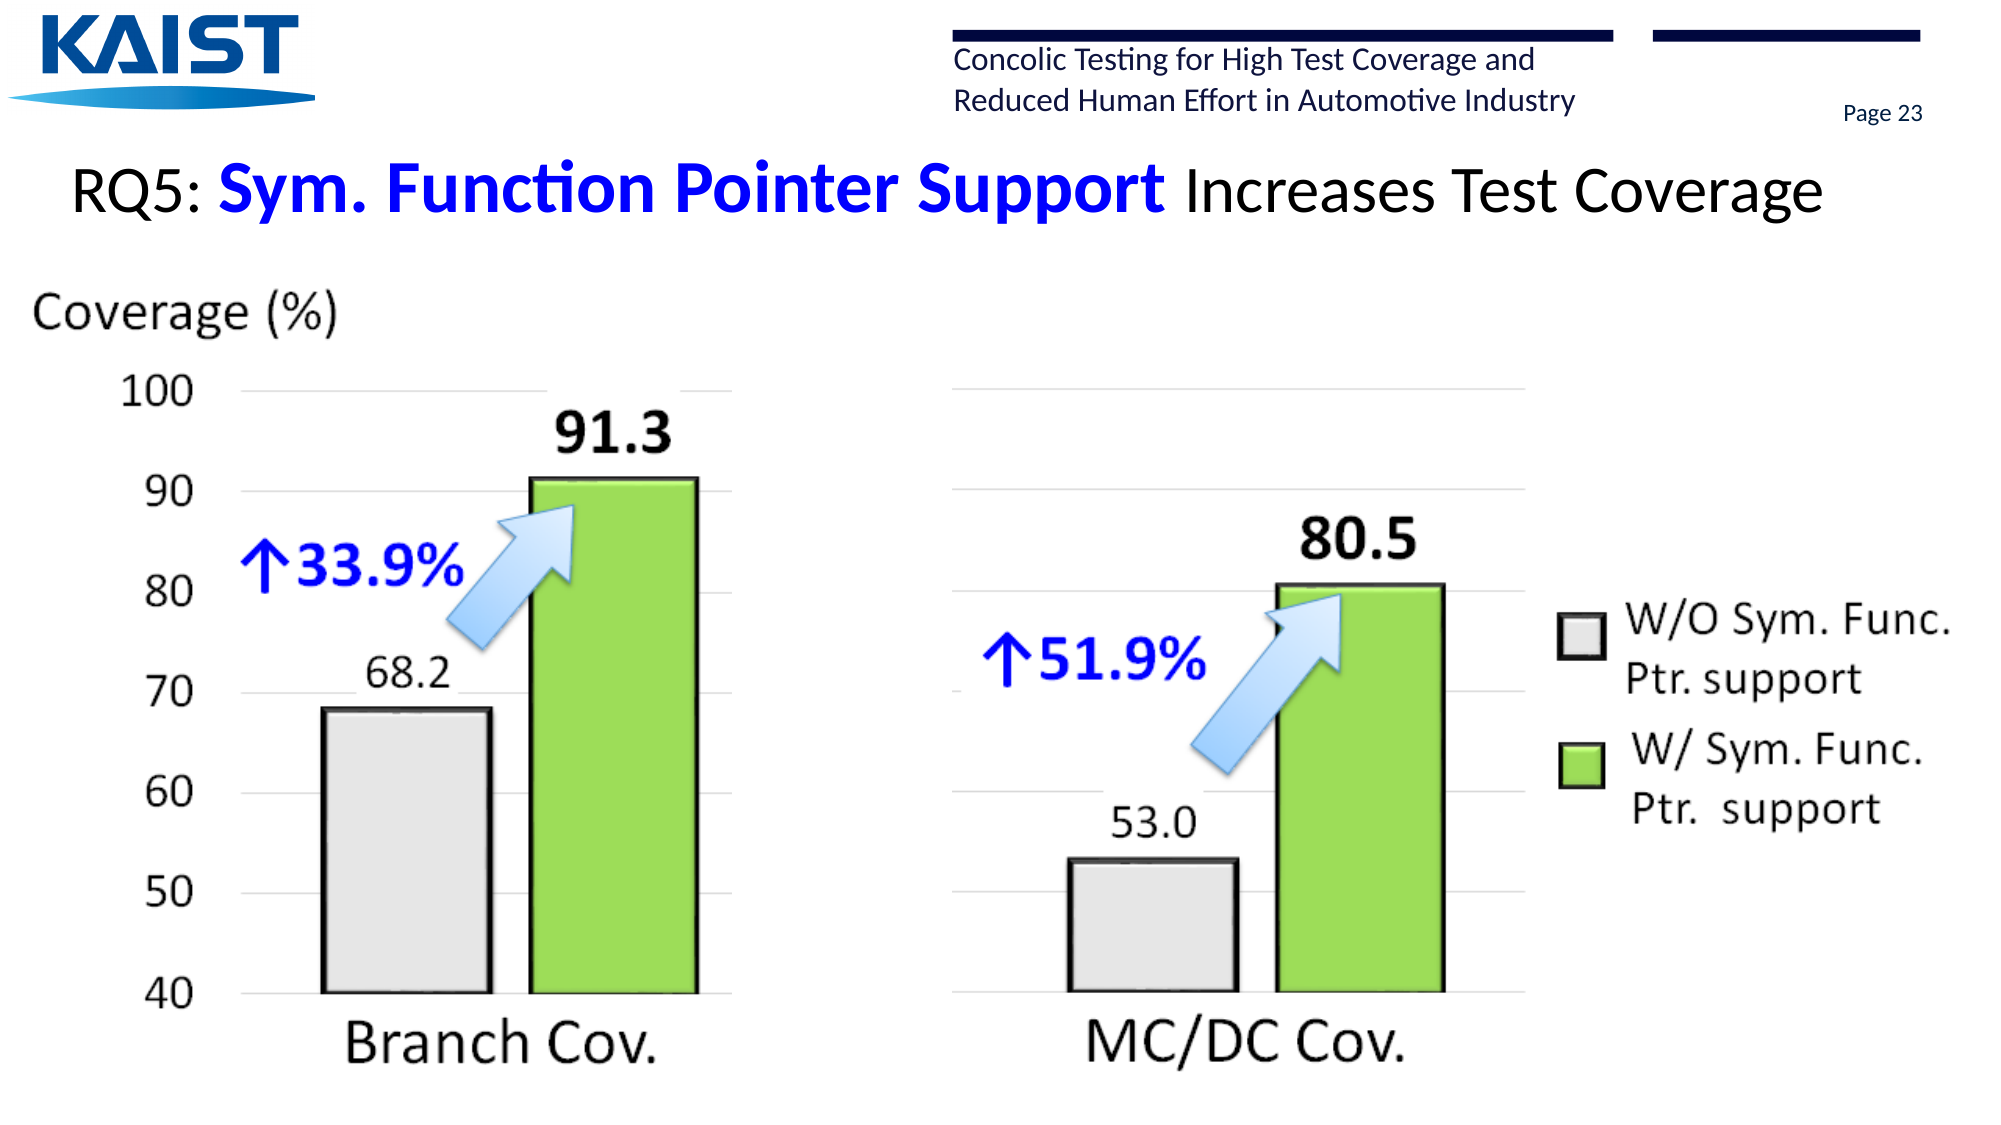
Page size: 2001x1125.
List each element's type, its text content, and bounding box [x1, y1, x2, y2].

picture [7, 4, 315, 115]
title RQ5: Sym. Function Pointer Support Increases Test Coverage [71, 207, 1934, 309]
slide_number Page 23 [1710, 95, 1924, 121]
picture [19, 267, 733, 1079]
picture [952, 257, 1960, 1076]
